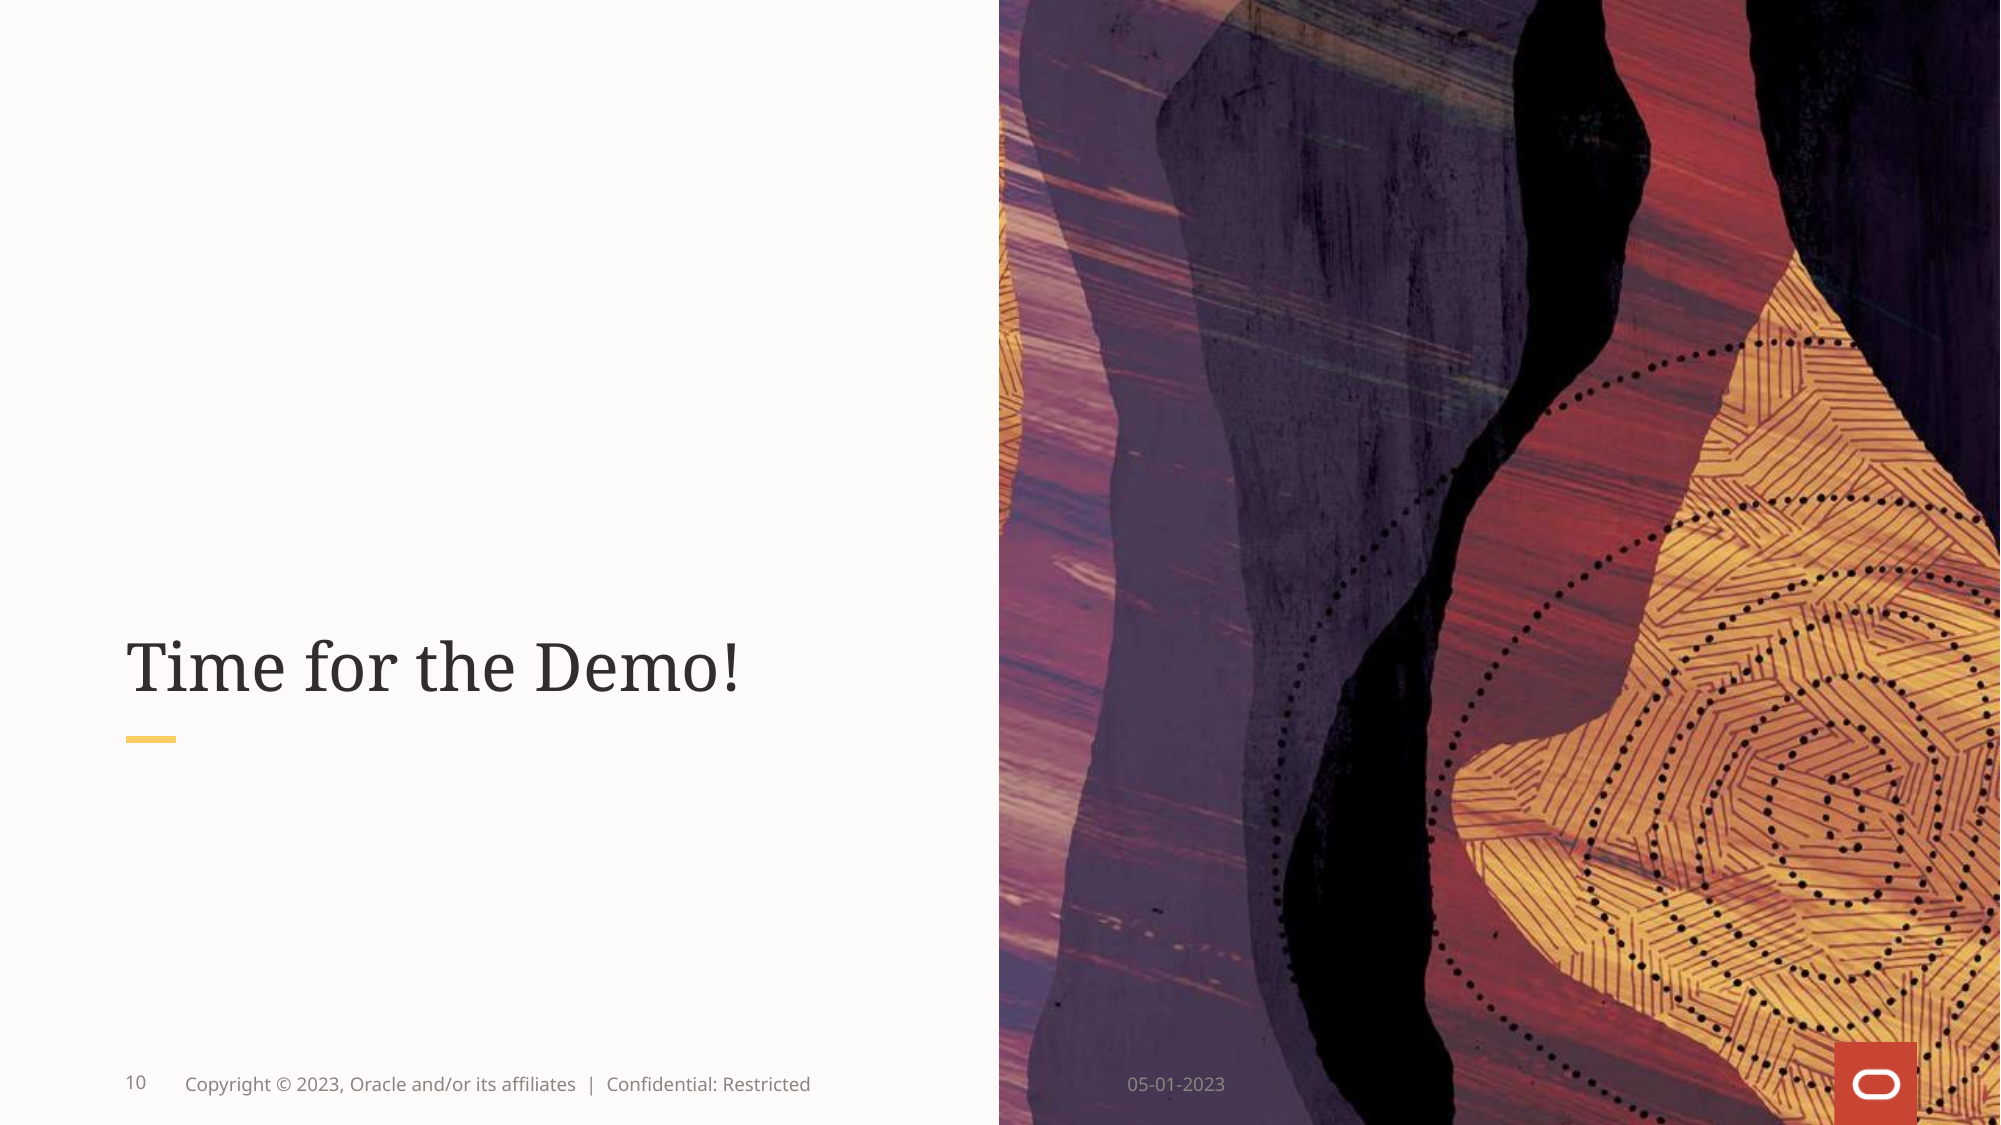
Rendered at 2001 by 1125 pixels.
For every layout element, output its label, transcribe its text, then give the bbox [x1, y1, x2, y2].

footer Copyright © 2023, Oracle and/or its affiliates | Confidential: Restricted [185, 1053, 1128, 1114]
picture [999, 0, 2000, 1125]
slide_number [1127, 1054, 1578, 1114]
slide_number 10 [125, 1053, 185, 1114]
title Time for the Demo! [126, 571, 950, 707]
